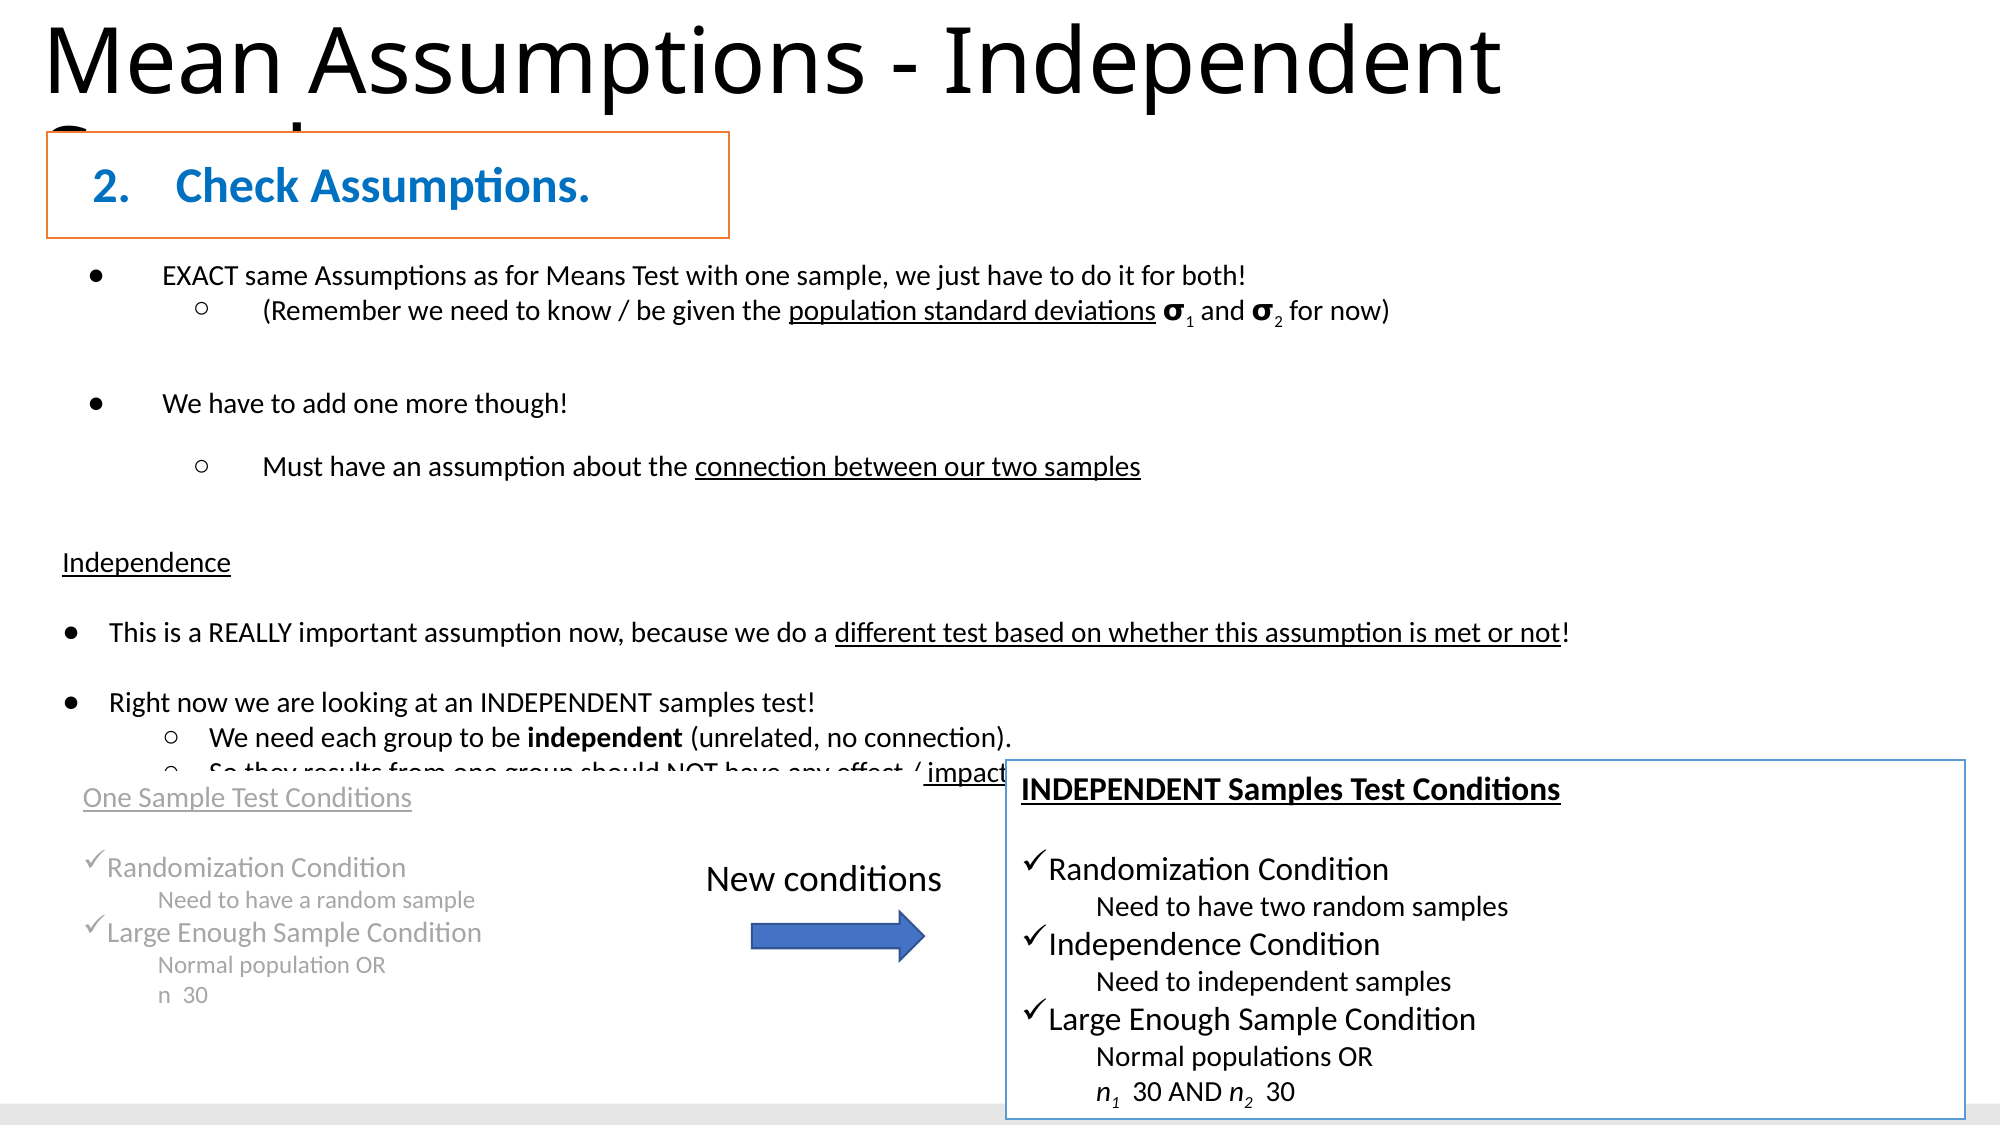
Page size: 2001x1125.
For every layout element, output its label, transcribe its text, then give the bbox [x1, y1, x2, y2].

list EXACT same Assumptions as for Means Test with one sample, we just have to do it for both! (Remember we need to know / be given the population standard deviations 𝞂1 and 𝞂2 for now) We have to add one more though! Must have an assumption about the connection between our two samples Independence This is a REALLY important assumption now, because we do a different test based on whether this assumption is met or not! Right now we are looking at an INDEPENDENT samples test! We need each group to be independent (unrelated, no connection). So they results from one group should NOT have any effect / impact on the results of the second group! [47, 245, 1678, 993]
title Mean Assumptions - Independent Samples [27, 0, 1891, 125]
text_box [68, 760, 1965, 1125]
text_box 2. Check Assumptions. [46, 131, 730, 239]
